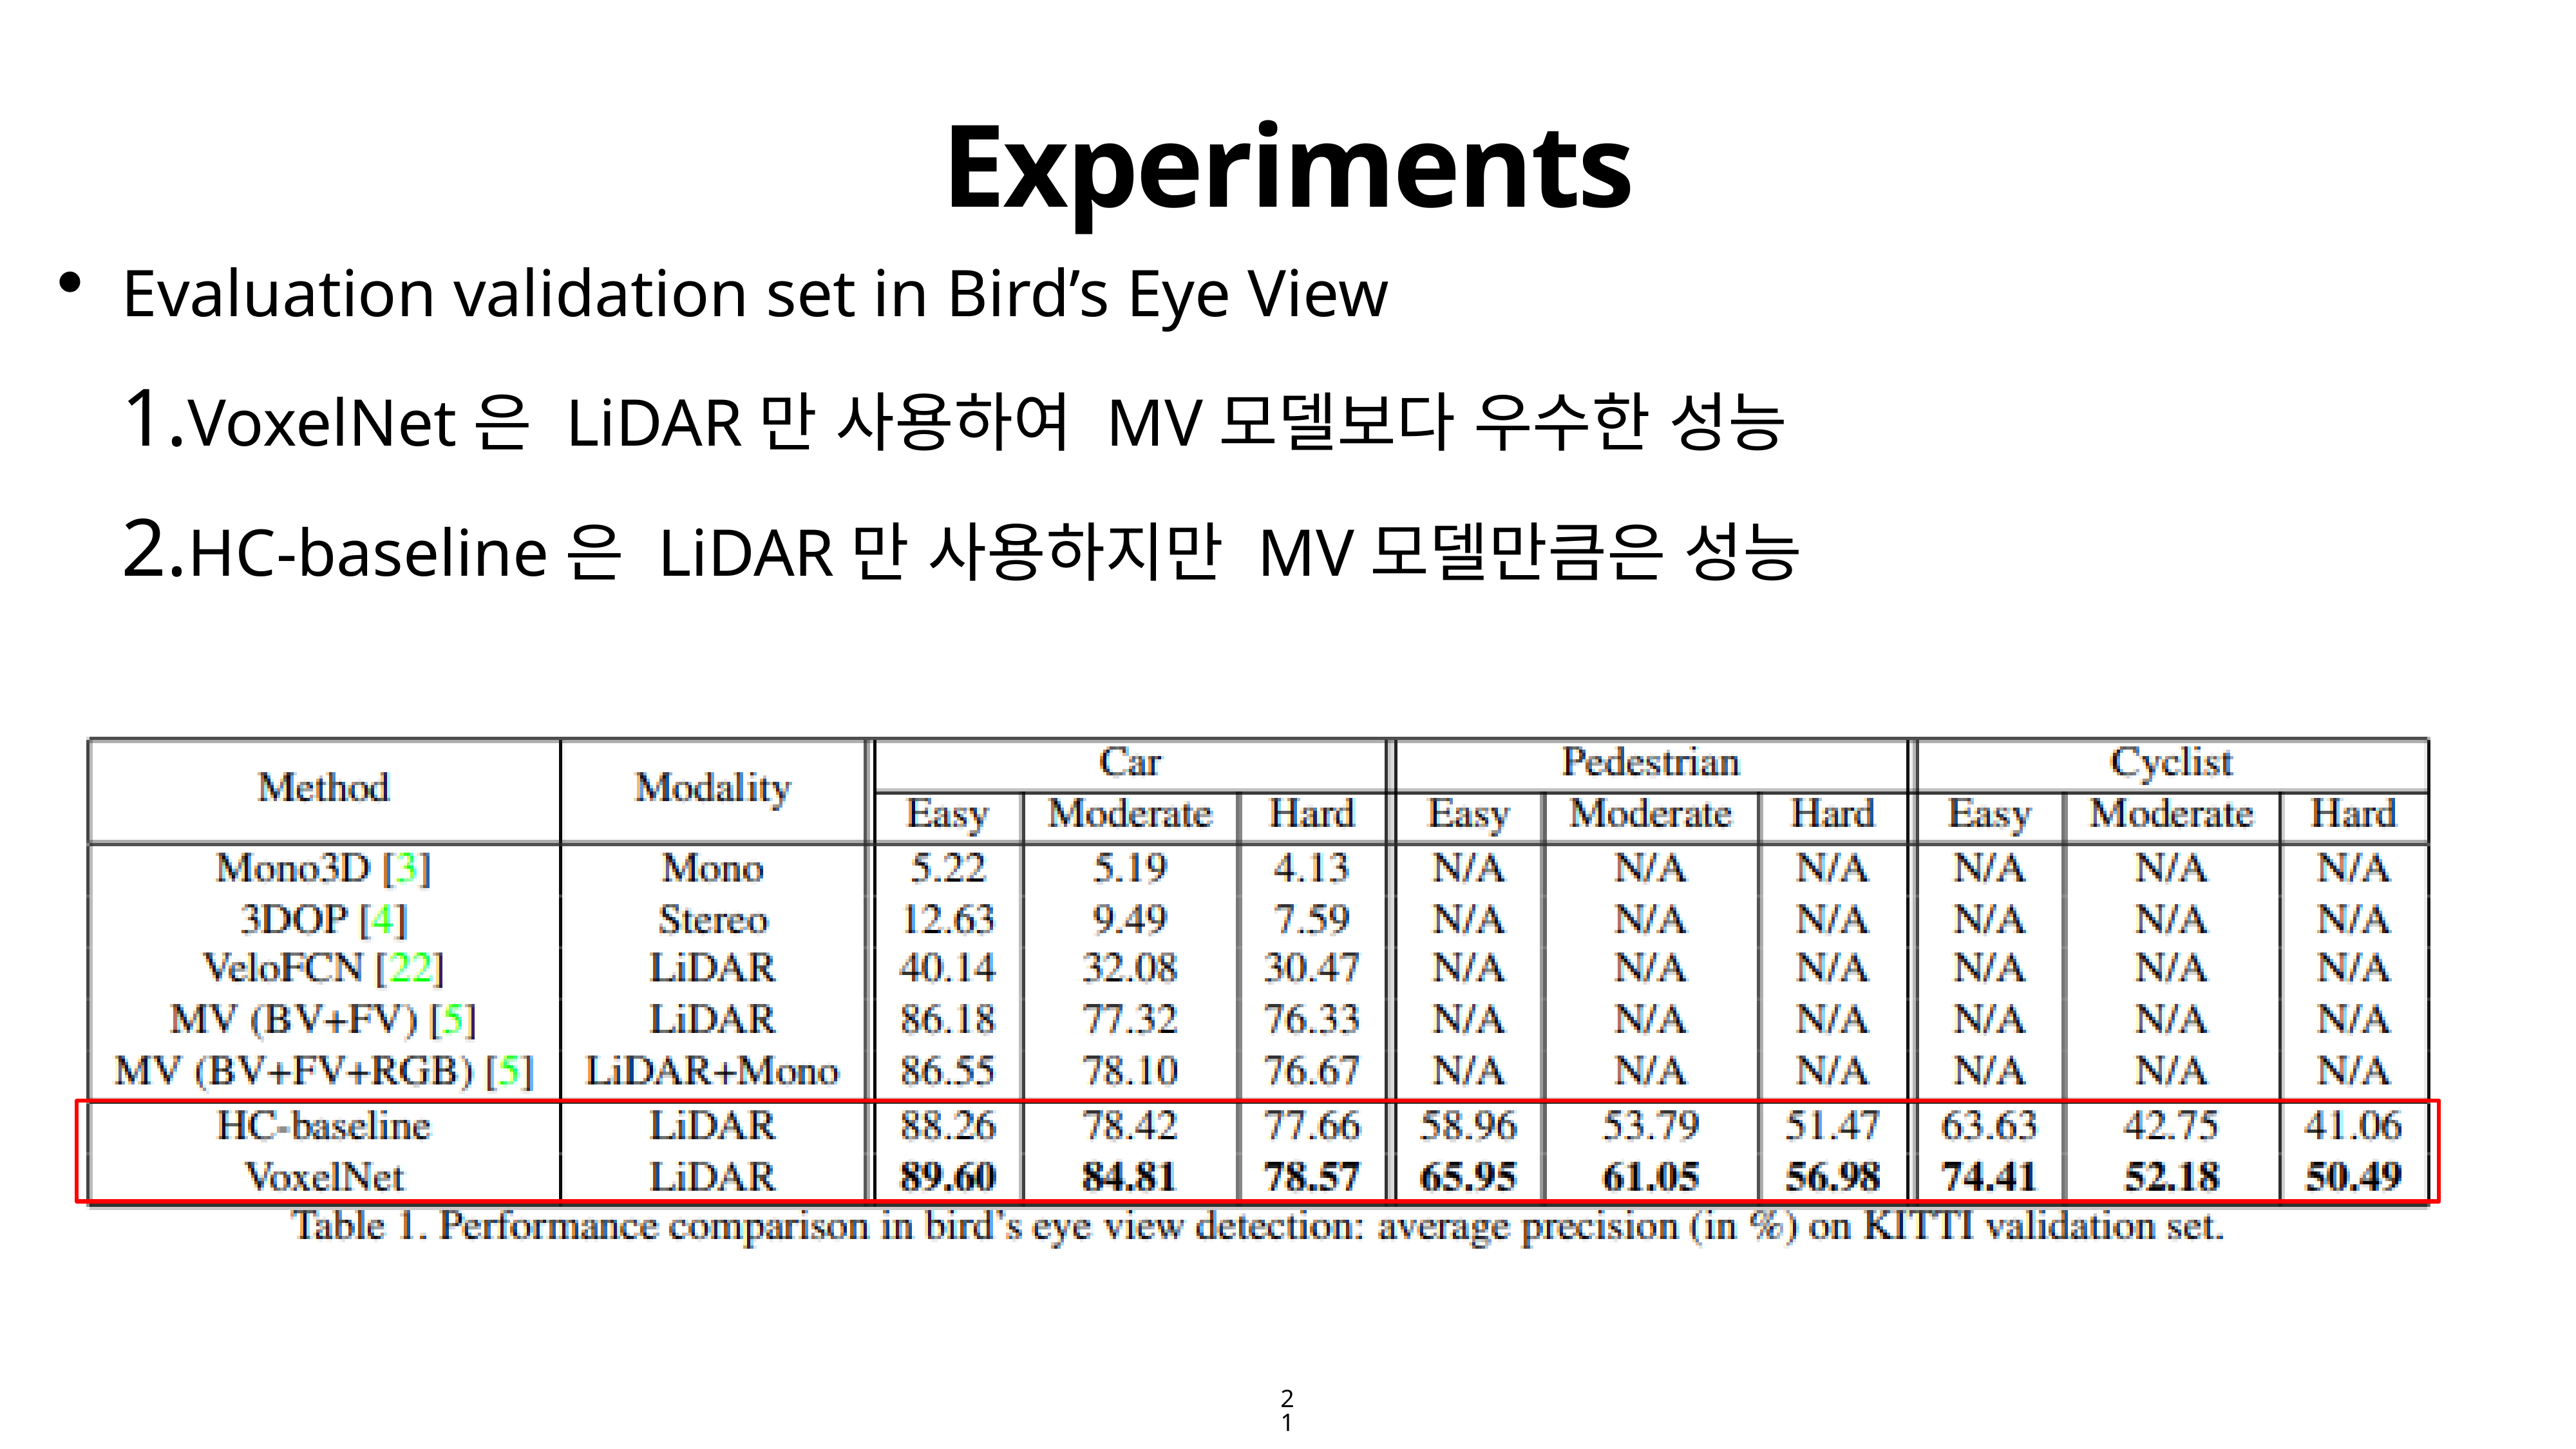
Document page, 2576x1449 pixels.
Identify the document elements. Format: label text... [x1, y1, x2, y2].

slide_number 21 [1274, 1397, 1300, 1422]
title Experiments [127, 113, 2449, 255]
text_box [60, 701, 2457, 1256]
text_box Evaluation validation set in Bird’s Eye View VoxelNet은 LiDAR만 사용하여 MV모델보다 우수한 성능 HC-baseline은 LiDAR만 사용하지만 MV모델만큼은 성능 [52, 255, 2501, 1397]
